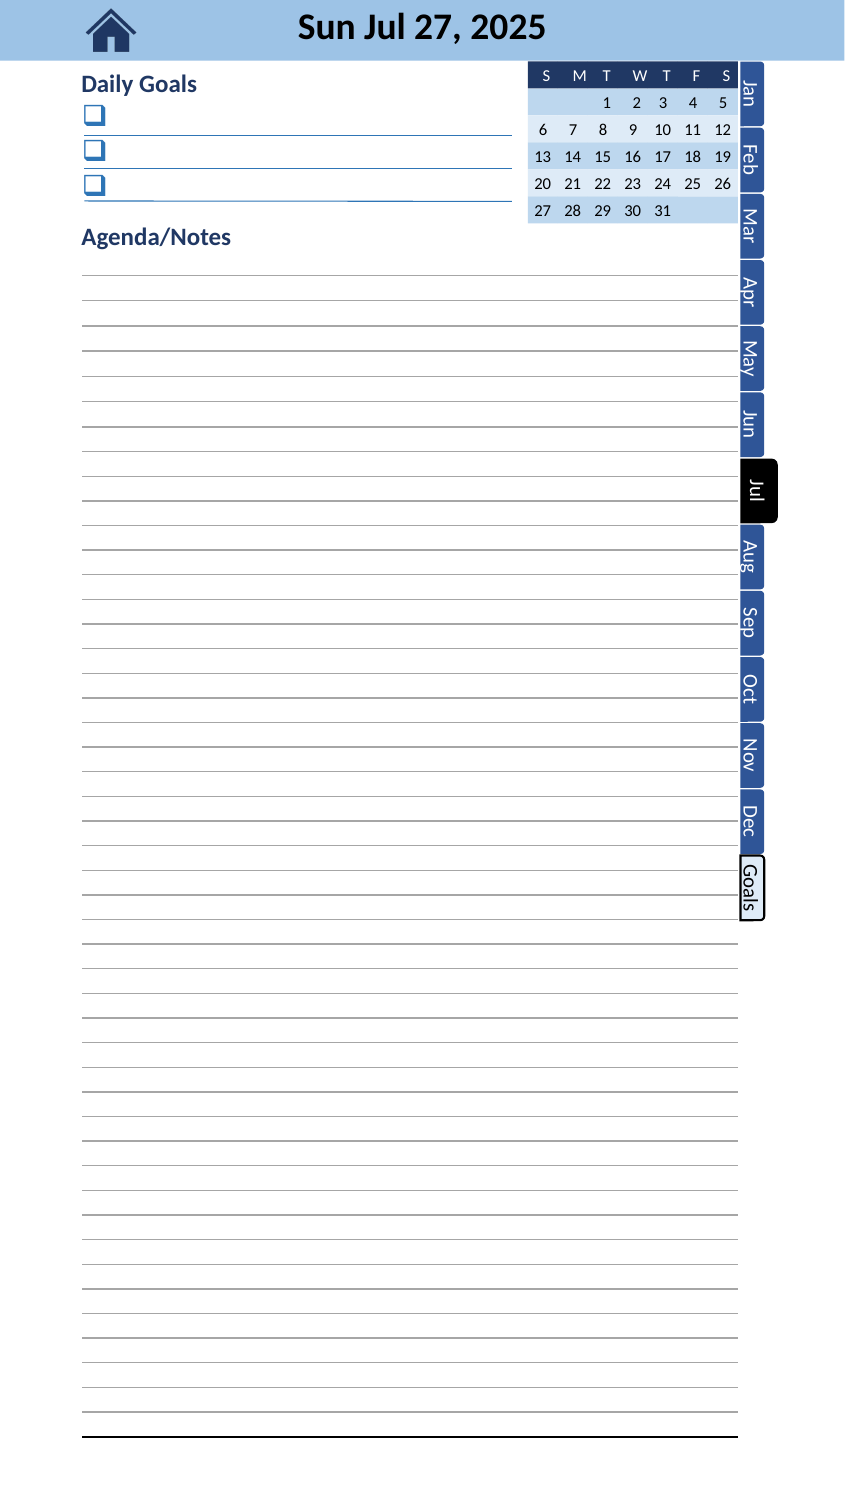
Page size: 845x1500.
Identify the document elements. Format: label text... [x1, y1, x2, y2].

picture [82, 1, 140, 59]
list Sun Jul 27, 2025 [190, 0, 655, 61]
